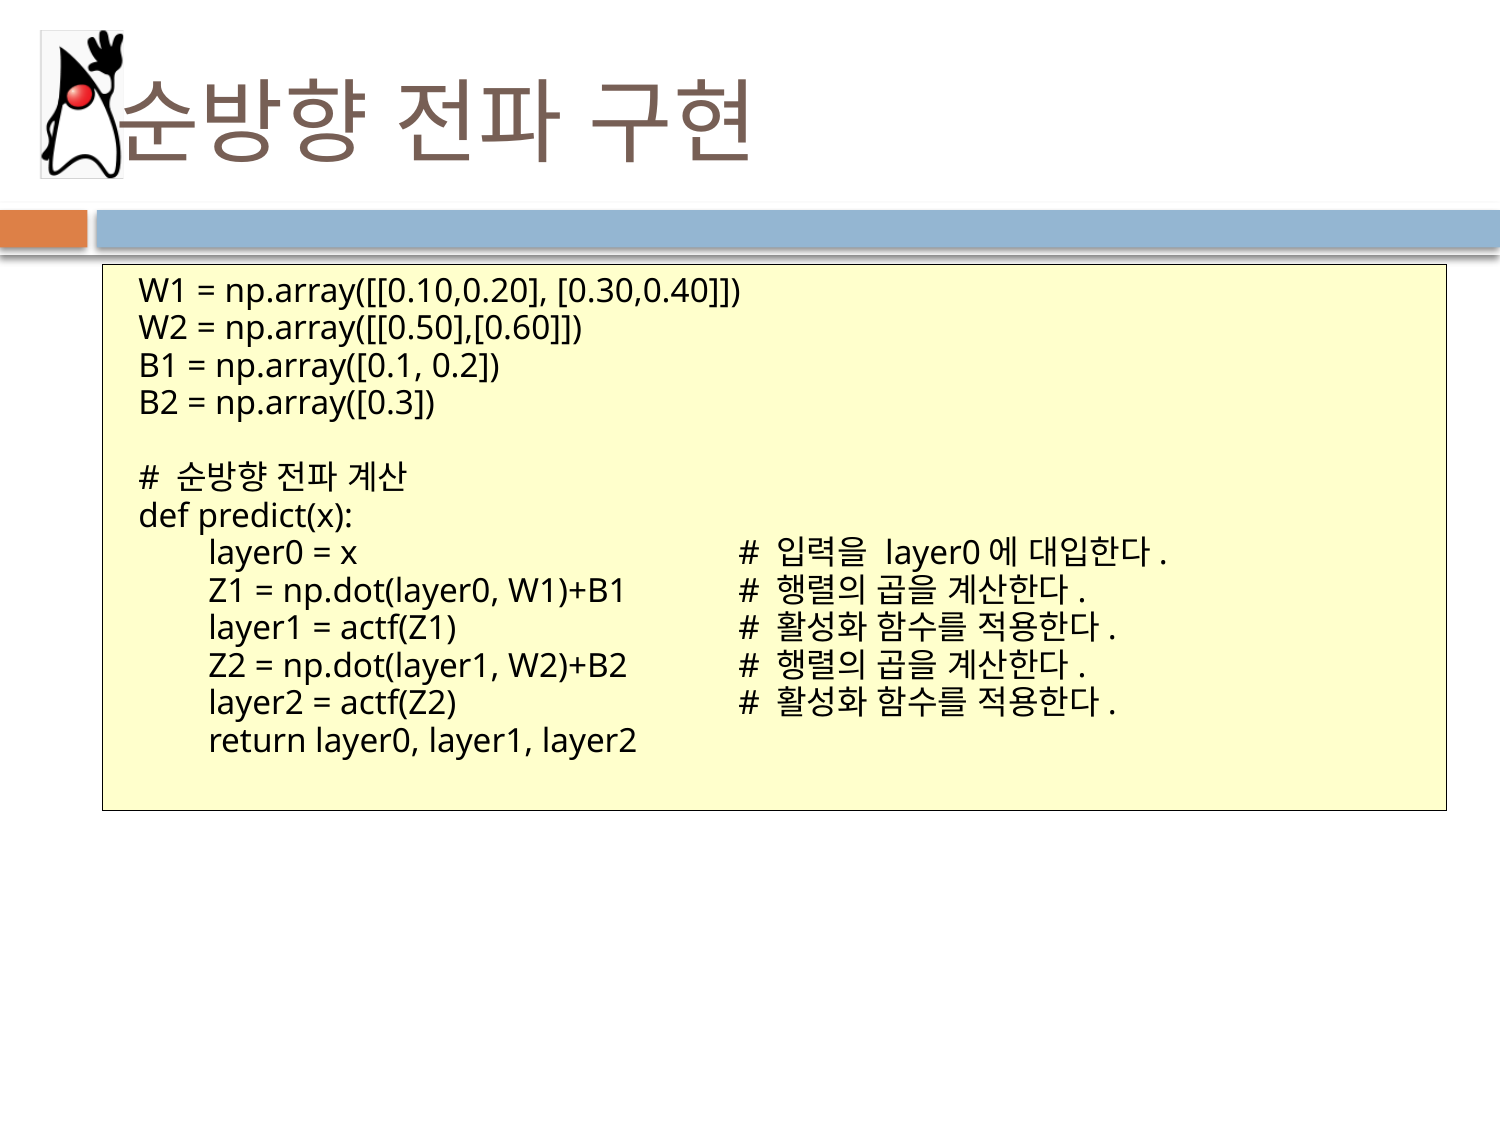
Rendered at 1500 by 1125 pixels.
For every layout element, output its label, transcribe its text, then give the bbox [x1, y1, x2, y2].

title 순방향 전파 구현 [100, 37, 1438, 200]
text_box W1 = np.array([[0.10,0.20], [0.30,0.40]]) W2 = np.array([[0.50],[0.60]]) B1 = np.array([0.1, 0.2]) B2 = np.array([0.3]) # 순방향 전파 계산 def predict(x): layer0 = x # 입력을 layer0에 대입한다. Z1 = np.dot(layer0, W1)+B1 # 행렬의 곱을 계산한다. layer1 = actf(Z1) # 활성화 함수를 적용한다. Z2 = np.dot(layer1, W2)+B2 # 행렬의 곱을 계산한다. layer2 = actf(Z2) # 활성화 함수를 적용한다. return layer0, layer1, layer2 [102, 264, 1447, 811]
picture [39, 30, 124, 179]
